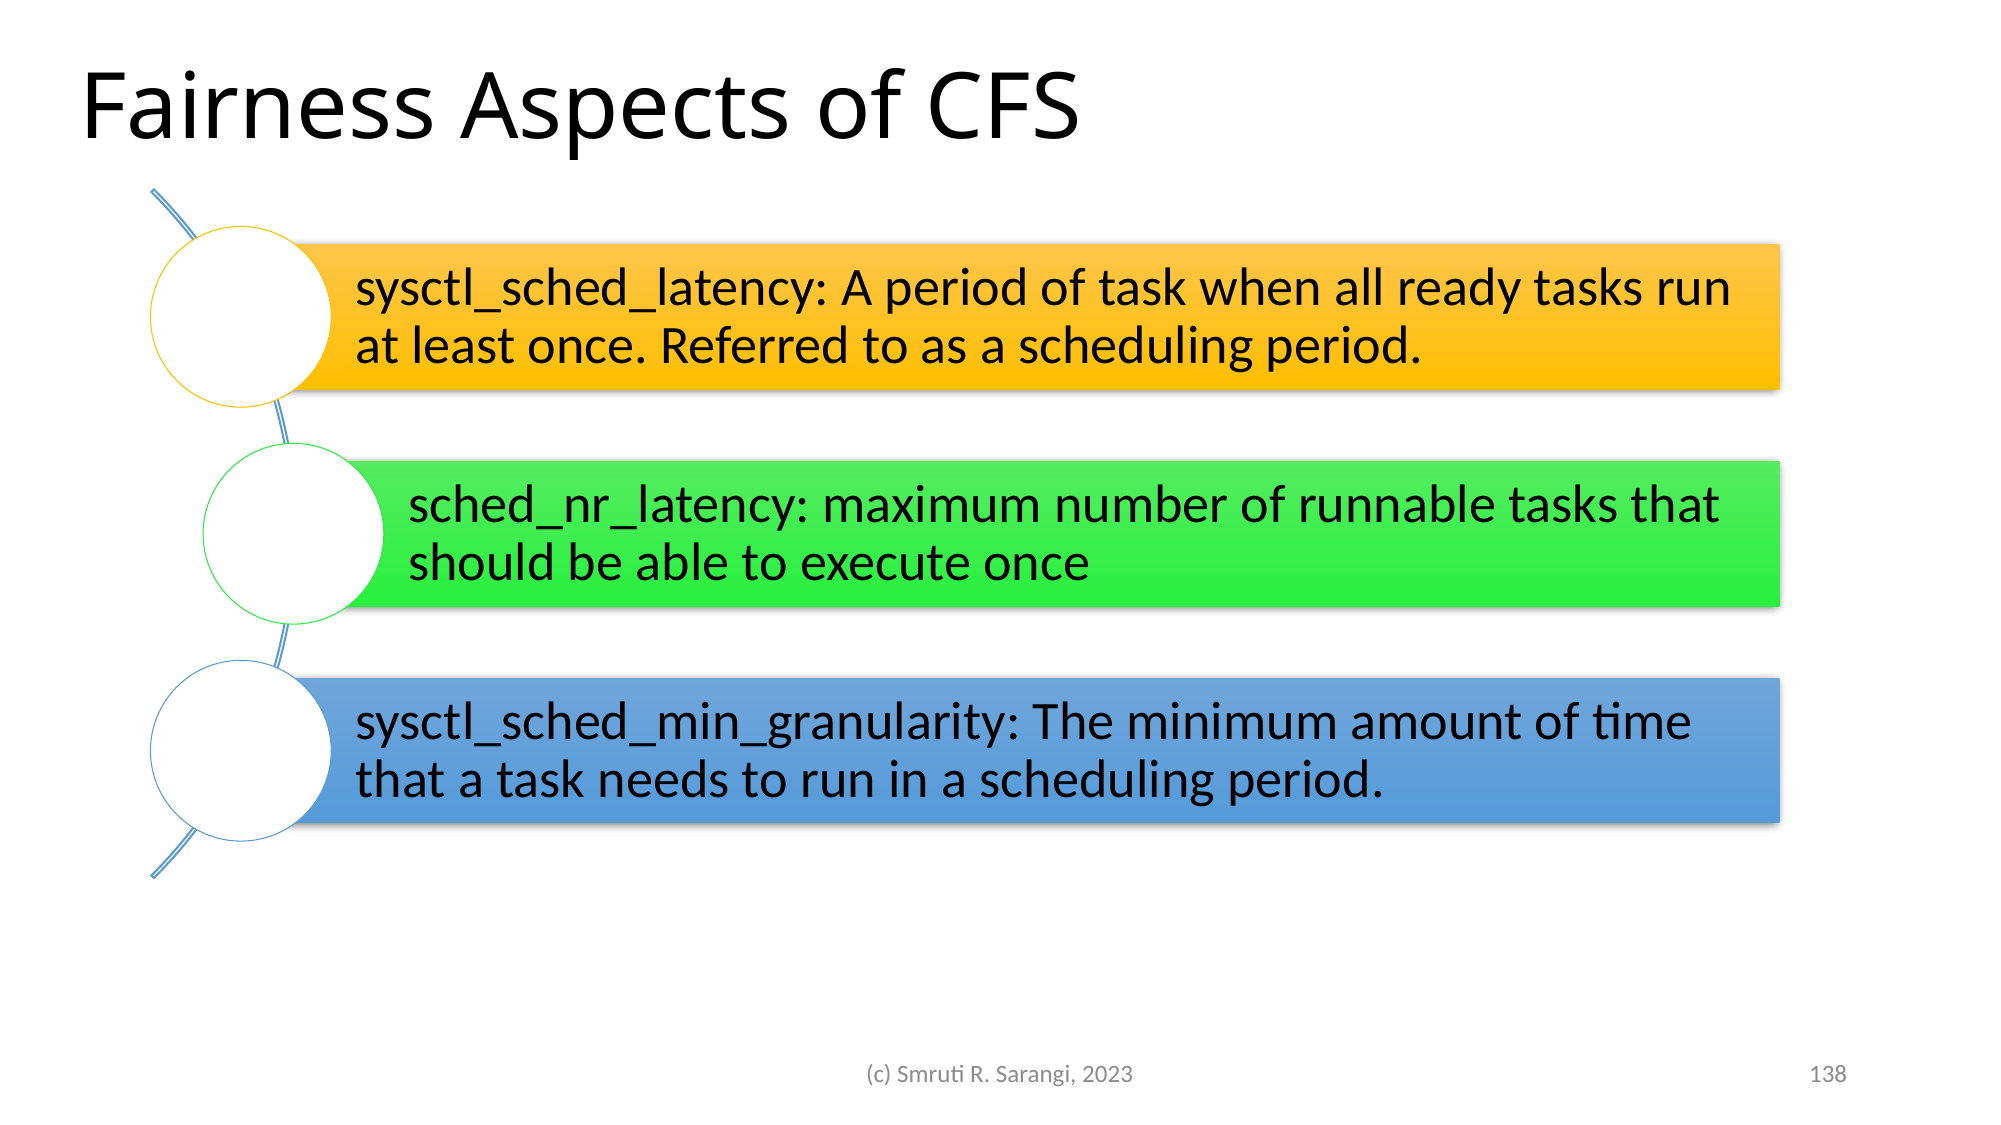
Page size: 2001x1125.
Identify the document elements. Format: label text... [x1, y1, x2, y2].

footer (c) Smruti R. Sarangi, 2023 [662, 1042, 1338, 1103]
slide_number 138 [1412, 1042, 1863, 1103]
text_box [140, 172, 1790, 896]
title Fairness Aspects of CFS [64, 0, 1790, 218]
